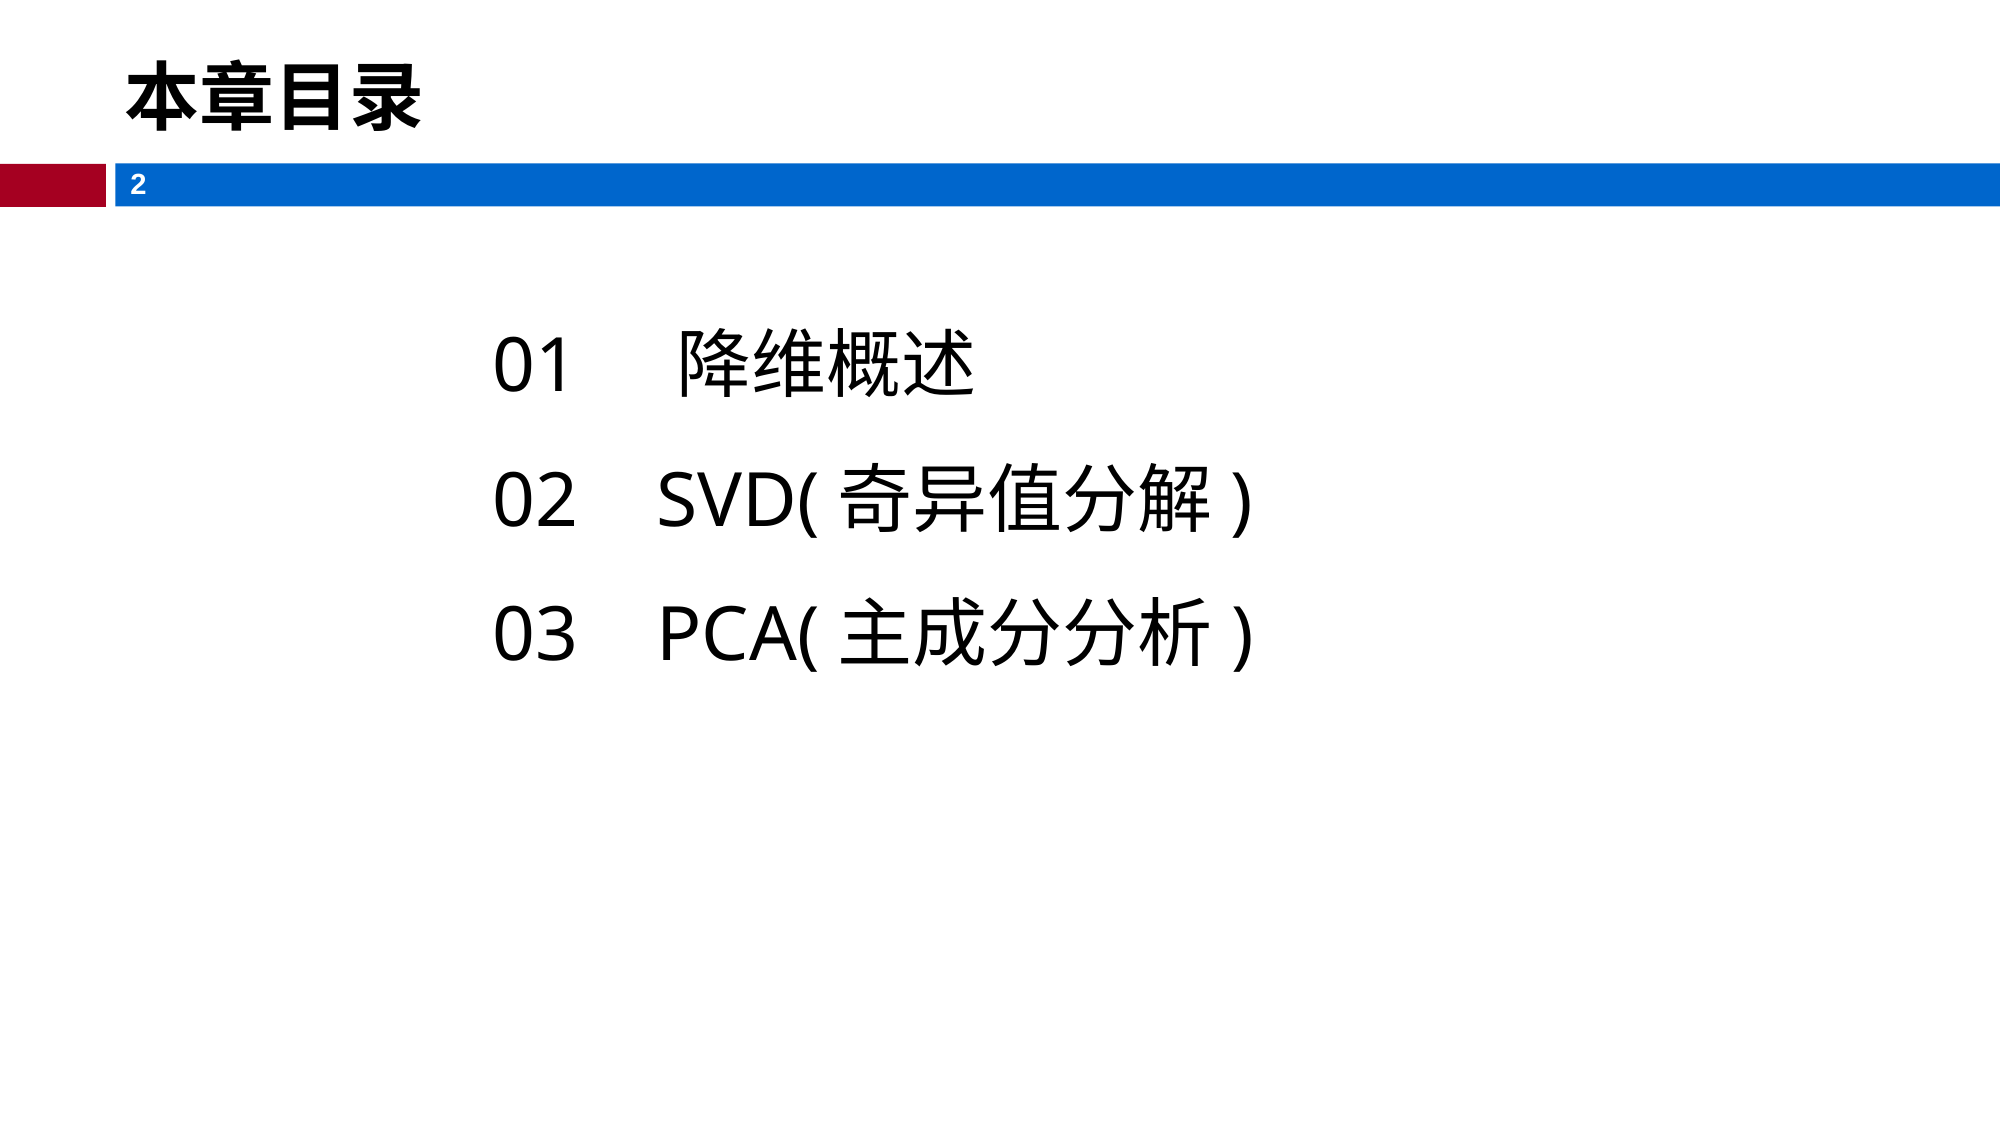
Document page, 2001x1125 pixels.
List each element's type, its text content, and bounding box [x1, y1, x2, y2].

text_box 01 降维概述 [492, 307, 1330, 408]
title 本章目录 [109, 38, 2000, 150]
text_box 03 PCA(主成分分析) [492, 585, 1254, 676]
text_box 02 SVD(奇异值分解) [492, 451, 1325, 542]
